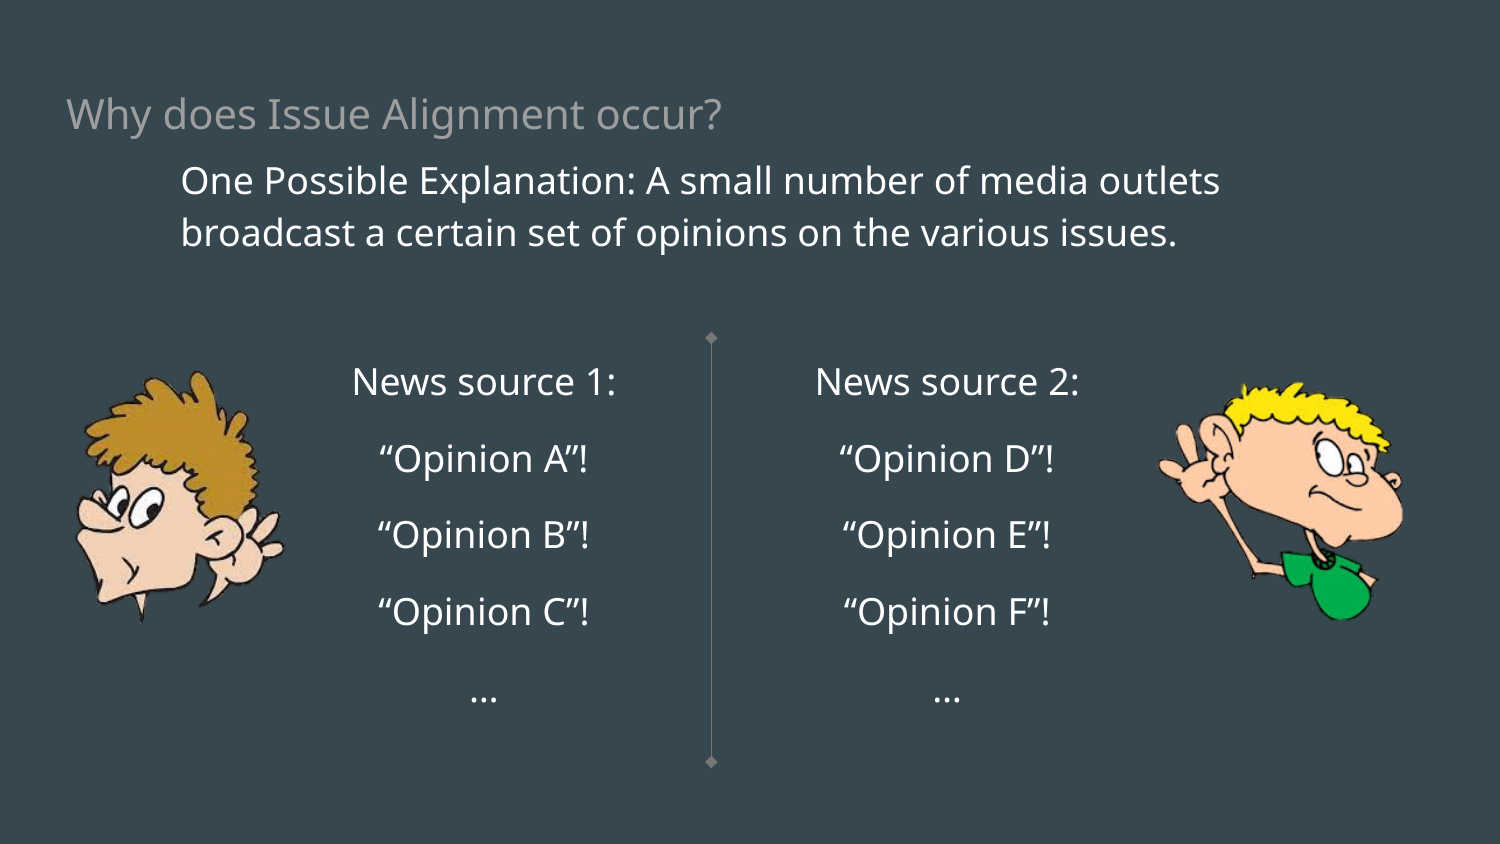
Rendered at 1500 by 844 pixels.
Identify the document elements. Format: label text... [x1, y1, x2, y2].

picture [1148, 371, 1414, 631]
text_box One Possible Explanation: A small number of media outlets broadcast a certain set of opinions on the various issues. [165, 135, 1335, 276]
picture [18, 371, 342, 624]
text_box News source 1: “Opinion A”! “Opinion B”! “Opinion C”! … [283, 336, 685, 745]
title Why does Issue Alignment occur? [51, 72, 1449, 167]
text_box News source 2: “Opinion D”! “Opinion E”! “Opinion F”! … [746, 336, 1149, 745]
